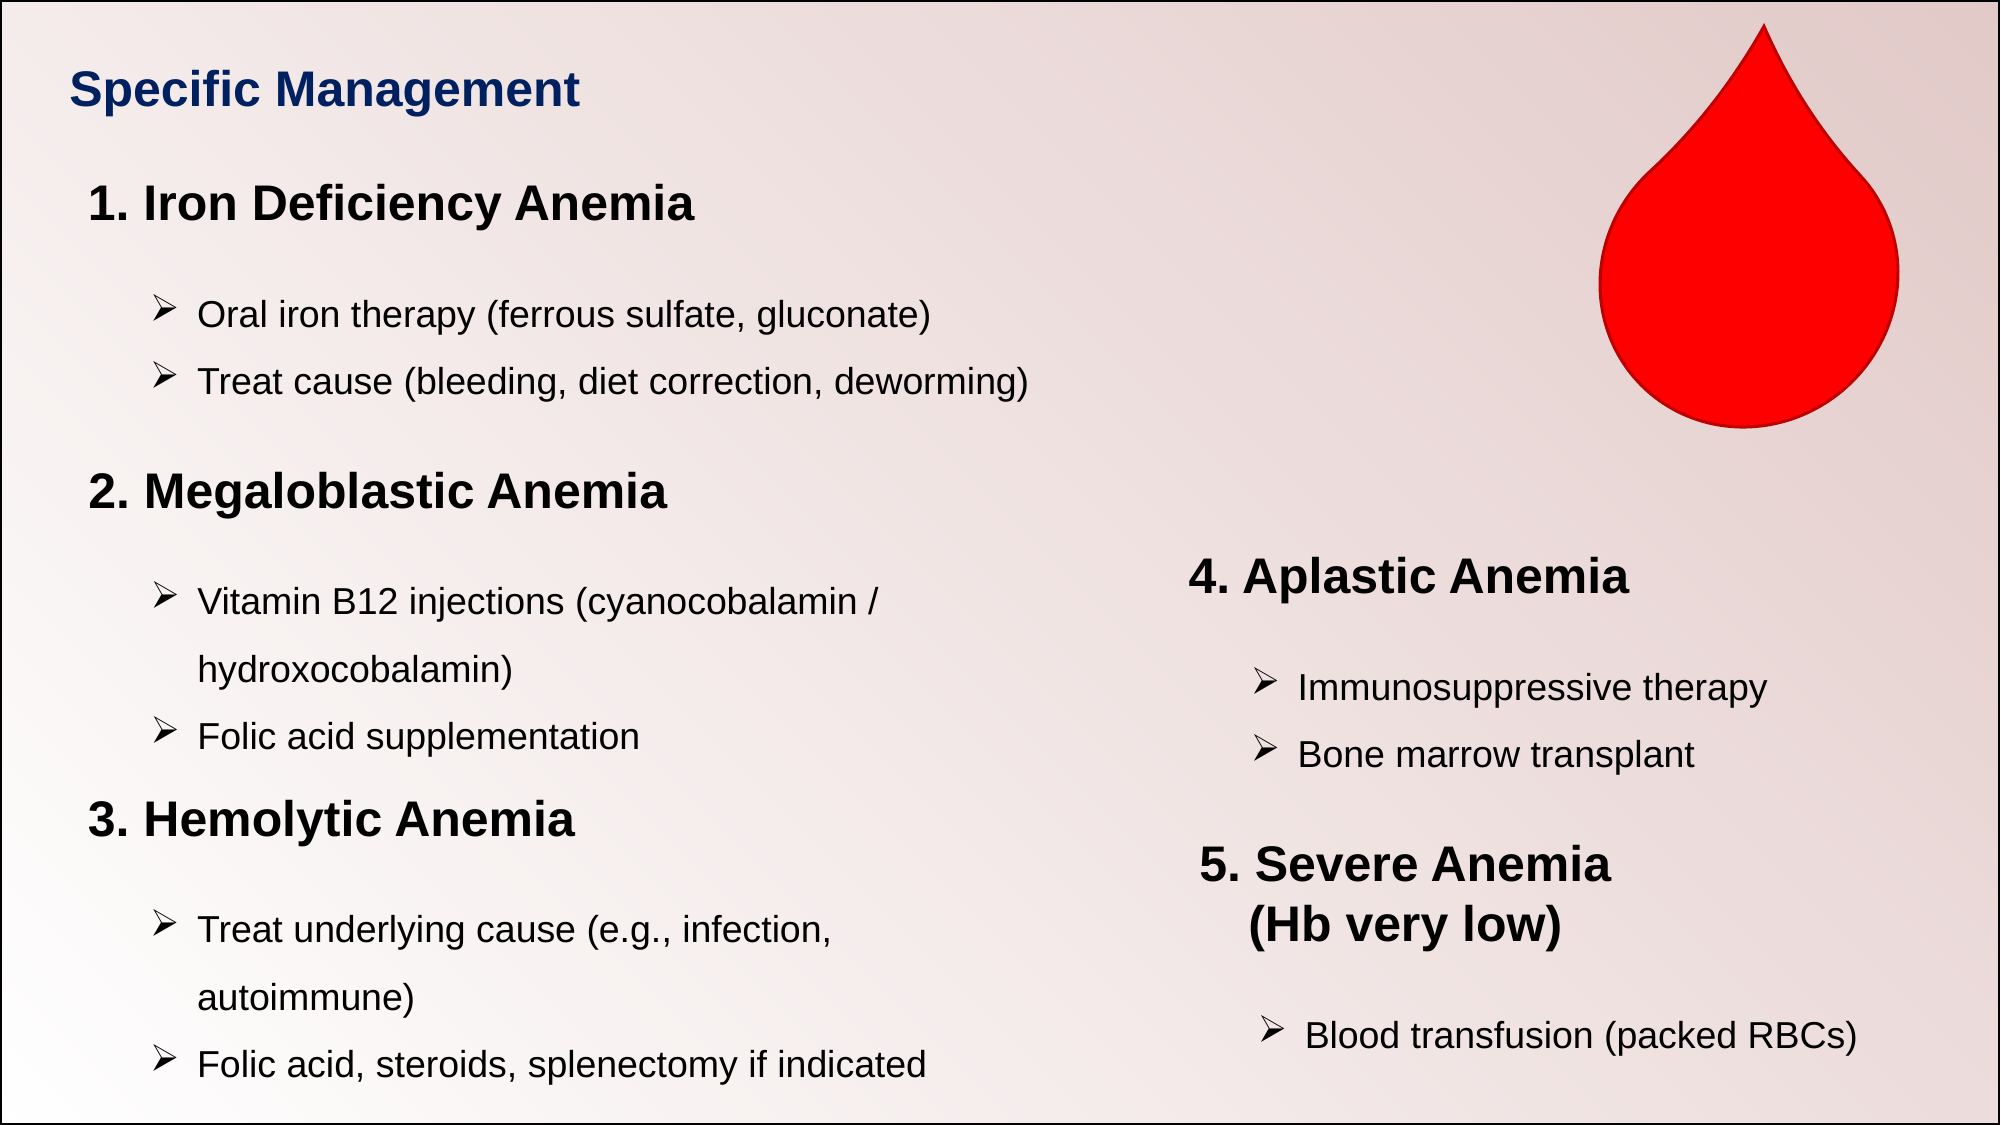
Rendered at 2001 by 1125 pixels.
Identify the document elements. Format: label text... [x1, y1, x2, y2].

text_box 2. Megaloblastic Anemia [73, 451, 742, 526]
text_box Specific Management [54, 48, 723, 124]
text_box Immunosuppressive therapy Bone marrow transplant [1236, 632, 1865, 783]
text_box Treat underlying cause (e.g., infection, autoimmune) Folic acid, steroids, splenectomy if indicated [135, 875, 1031, 1093]
text_box [1598, 22, 1900, 429]
text_box [0, 0, 2000, 1125]
text_box Vitamin B12 injections (cyanocobalamin / hydroxocobalamin) Folic acid supplementation [135, 547, 1060, 765]
text_box Oral iron therapy (ferrous sulfate, gluconate) Treat cause (bleeding, diet correction, deworming) [135, 259, 1060, 410]
text_box 1. Iron Deficiency Anemia [73, 163, 741, 239]
text_box 5. Severe Anemia (Hb very low) [1174, 824, 1637, 959]
text_box 3. Hemolytic Anemia [73, 778, 741, 854]
text_box 4. Aplastic Anemia [1173, 536, 1842, 612]
text_box Blood transfusion (packed RBCs) [1243, 981, 1986, 1064]
